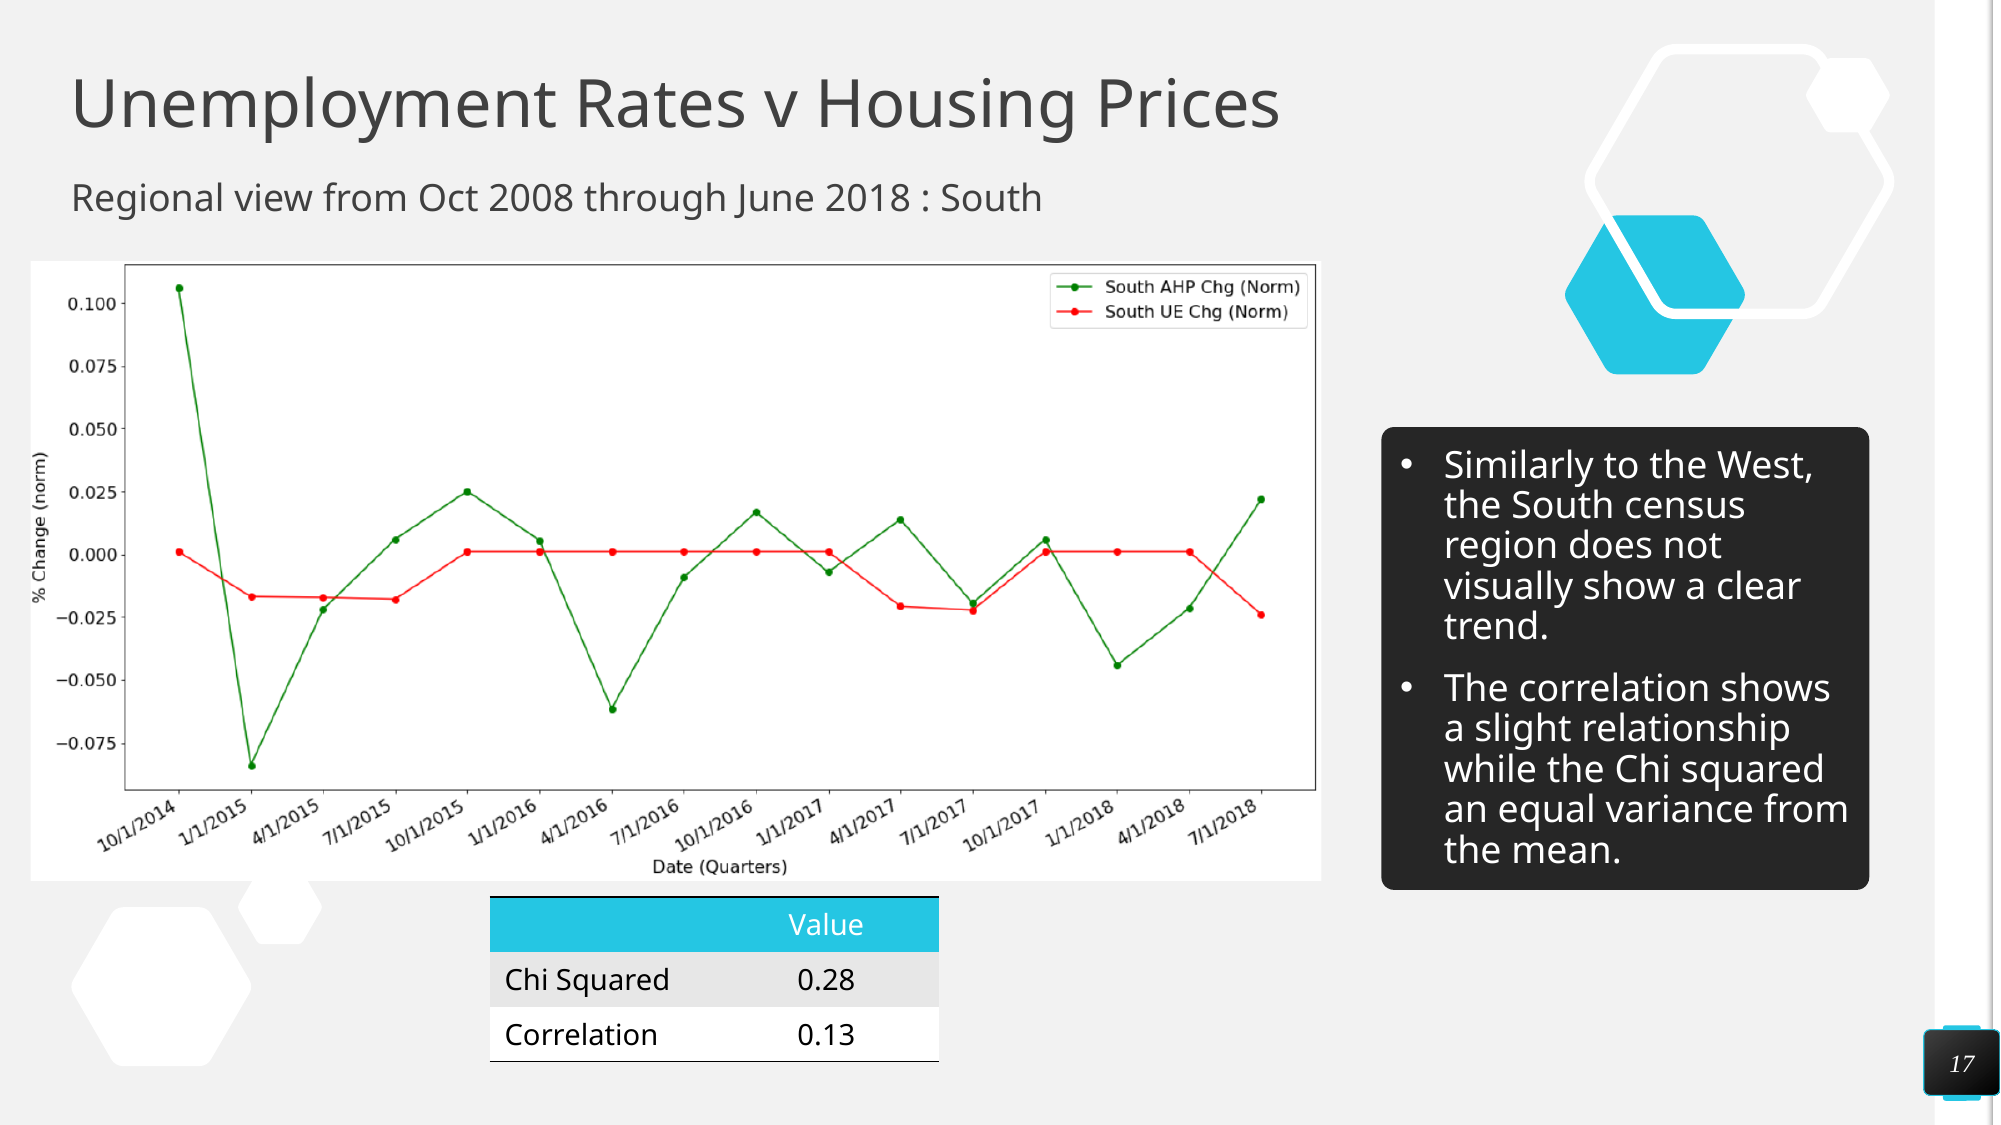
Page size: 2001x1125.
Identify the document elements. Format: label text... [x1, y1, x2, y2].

table_header Value [714, 898, 939, 952]
picture [30, 261, 1322, 881]
table_cell Chi Squared [490, 952, 714, 1007]
title Unemployment Rates v Housing Prices [70, 70, 1930, 142]
table_cell 0.28 [714, 952, 939, 1007]
table_cell 0.13 [714, 1007, 939, 1061]
text_box Similarly to the West, the South census region does not visually show a clear trend. The correlation shows a slight relationship while the Chi squared an equal variance from the mean. [1381, 427, 1870, 890]
list Regional view from Oct 2008 through June 2018 : South [70, 178, 1930, 947]
table_cell Correlation [490, 1007, 714, 1061]
slide_number 17 [1923, 1029, 2000, 1096]
table_header [490, 898, 714, 952]
